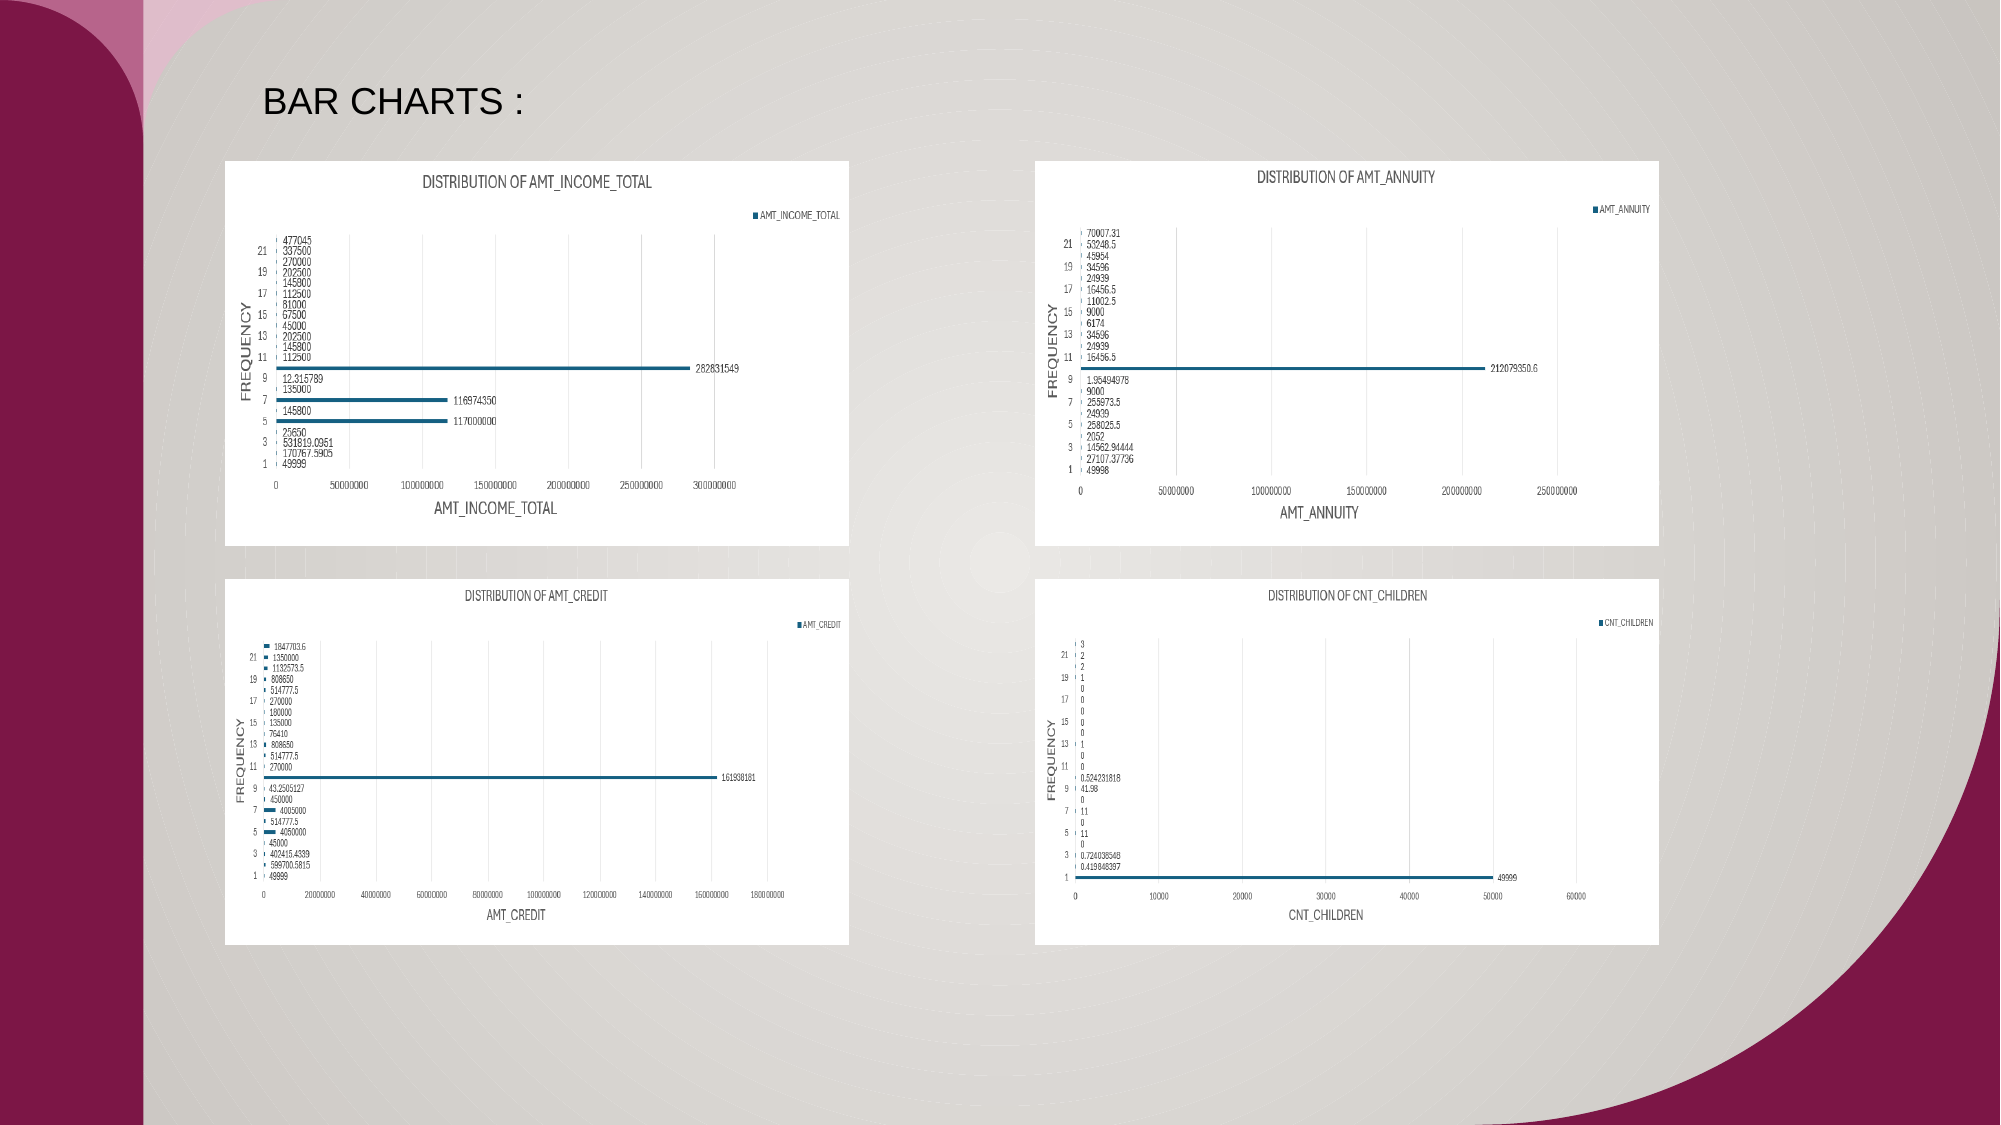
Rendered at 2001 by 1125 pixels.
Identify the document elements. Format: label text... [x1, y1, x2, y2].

text_box BAR CHARTS : [247, 62, 705, 130]
picture [224, 161, 850, 546]
picture [1034, 579, 1660, 946]
picture [1034, 161, 1660, 546]
picture [224, 579, 850, 946]
